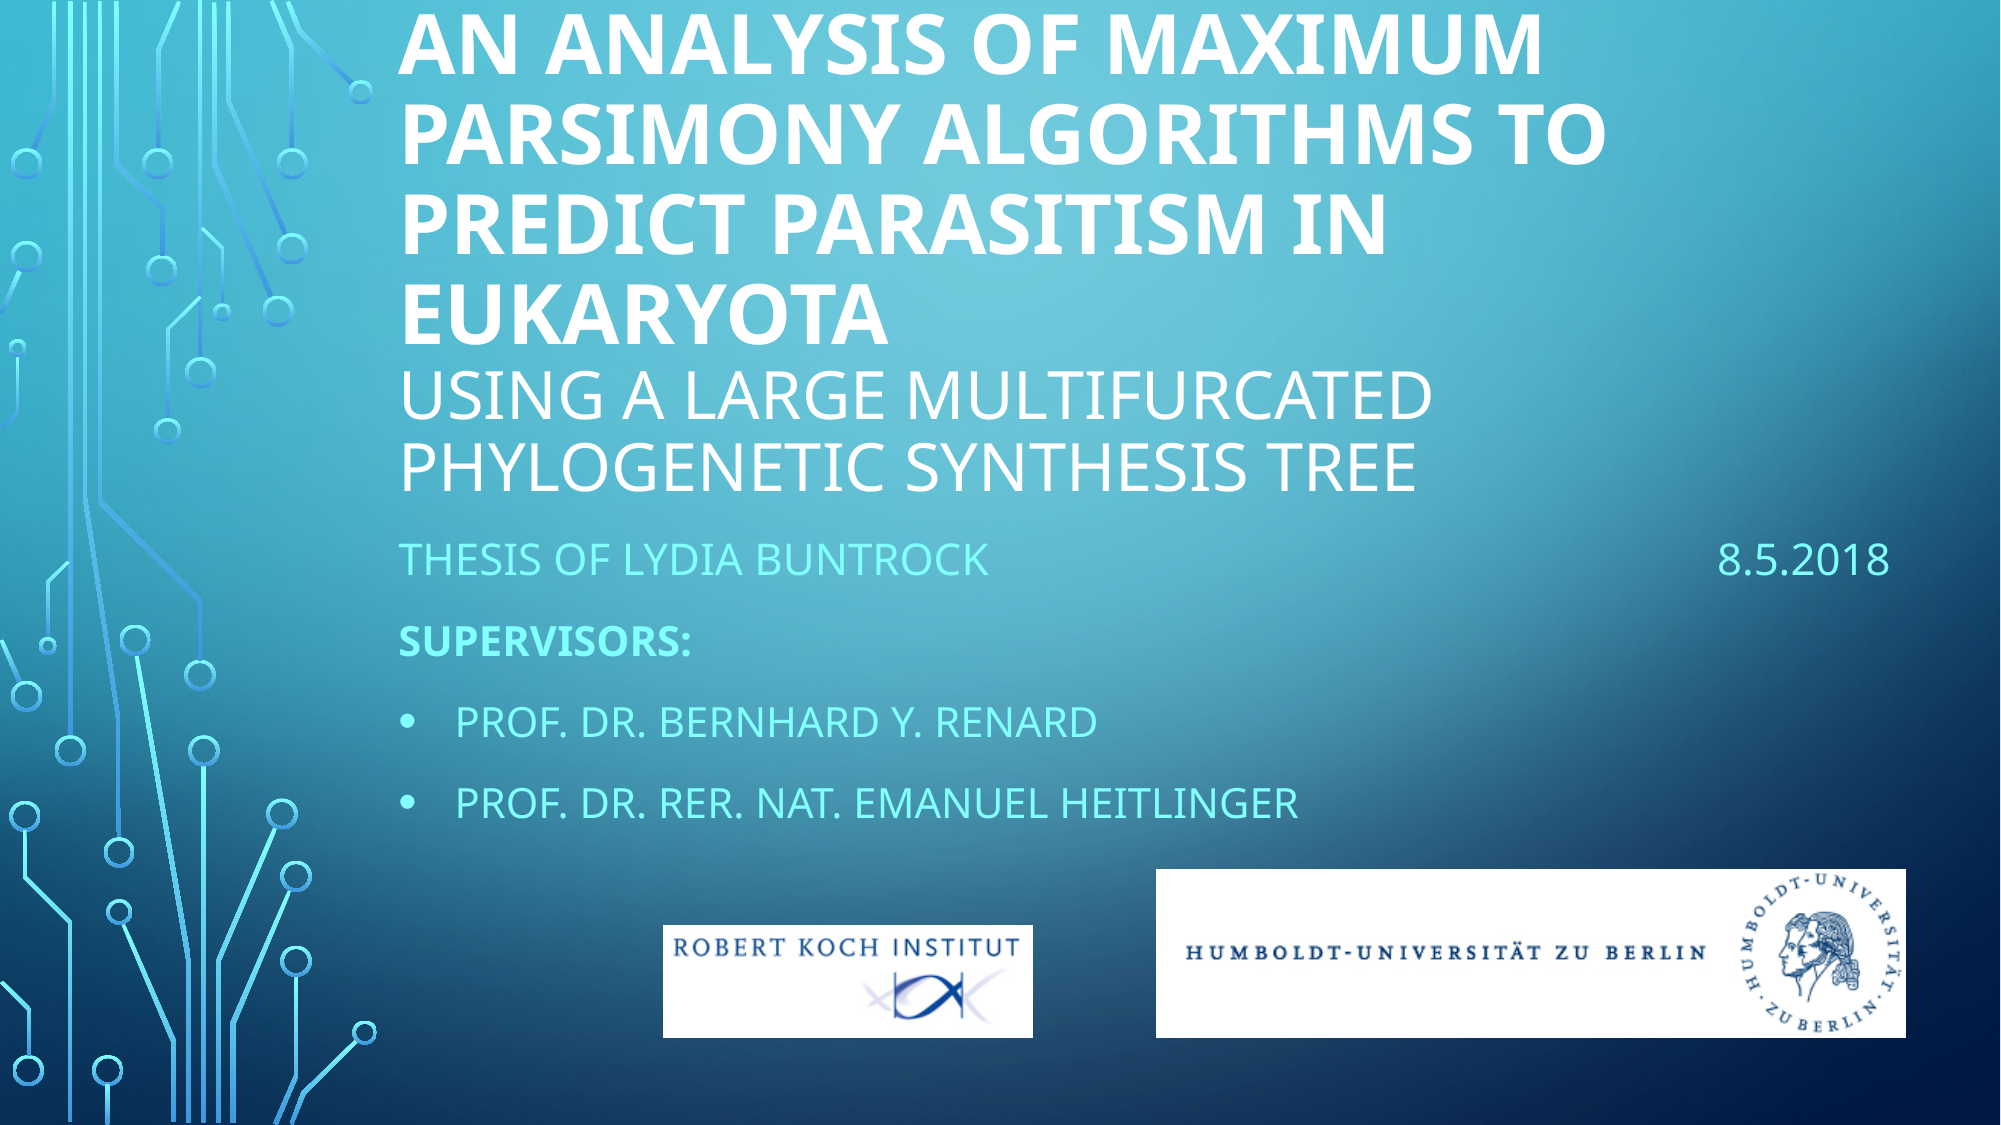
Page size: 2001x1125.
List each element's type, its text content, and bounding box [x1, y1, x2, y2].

picture [1156, 869, 1906, 1038]
picture [662, 925, 1033, 1038]
subtitle Thesis of Lydia Buntrock Supervisors: Prof. Dr. Bernhard Y. Renard Prof. Dr. rer. nat. Emanuel Heitlinger [383, 513, 1364, 870]
text_box 8.5.2018 [1591, 513, 1906, 702]
title An analysis of maximum parsimony algorithms to predict parasitism in Eukaryota using a large multifurcated phylogenetic synthesis tree [383, 87, 1906, 514]
